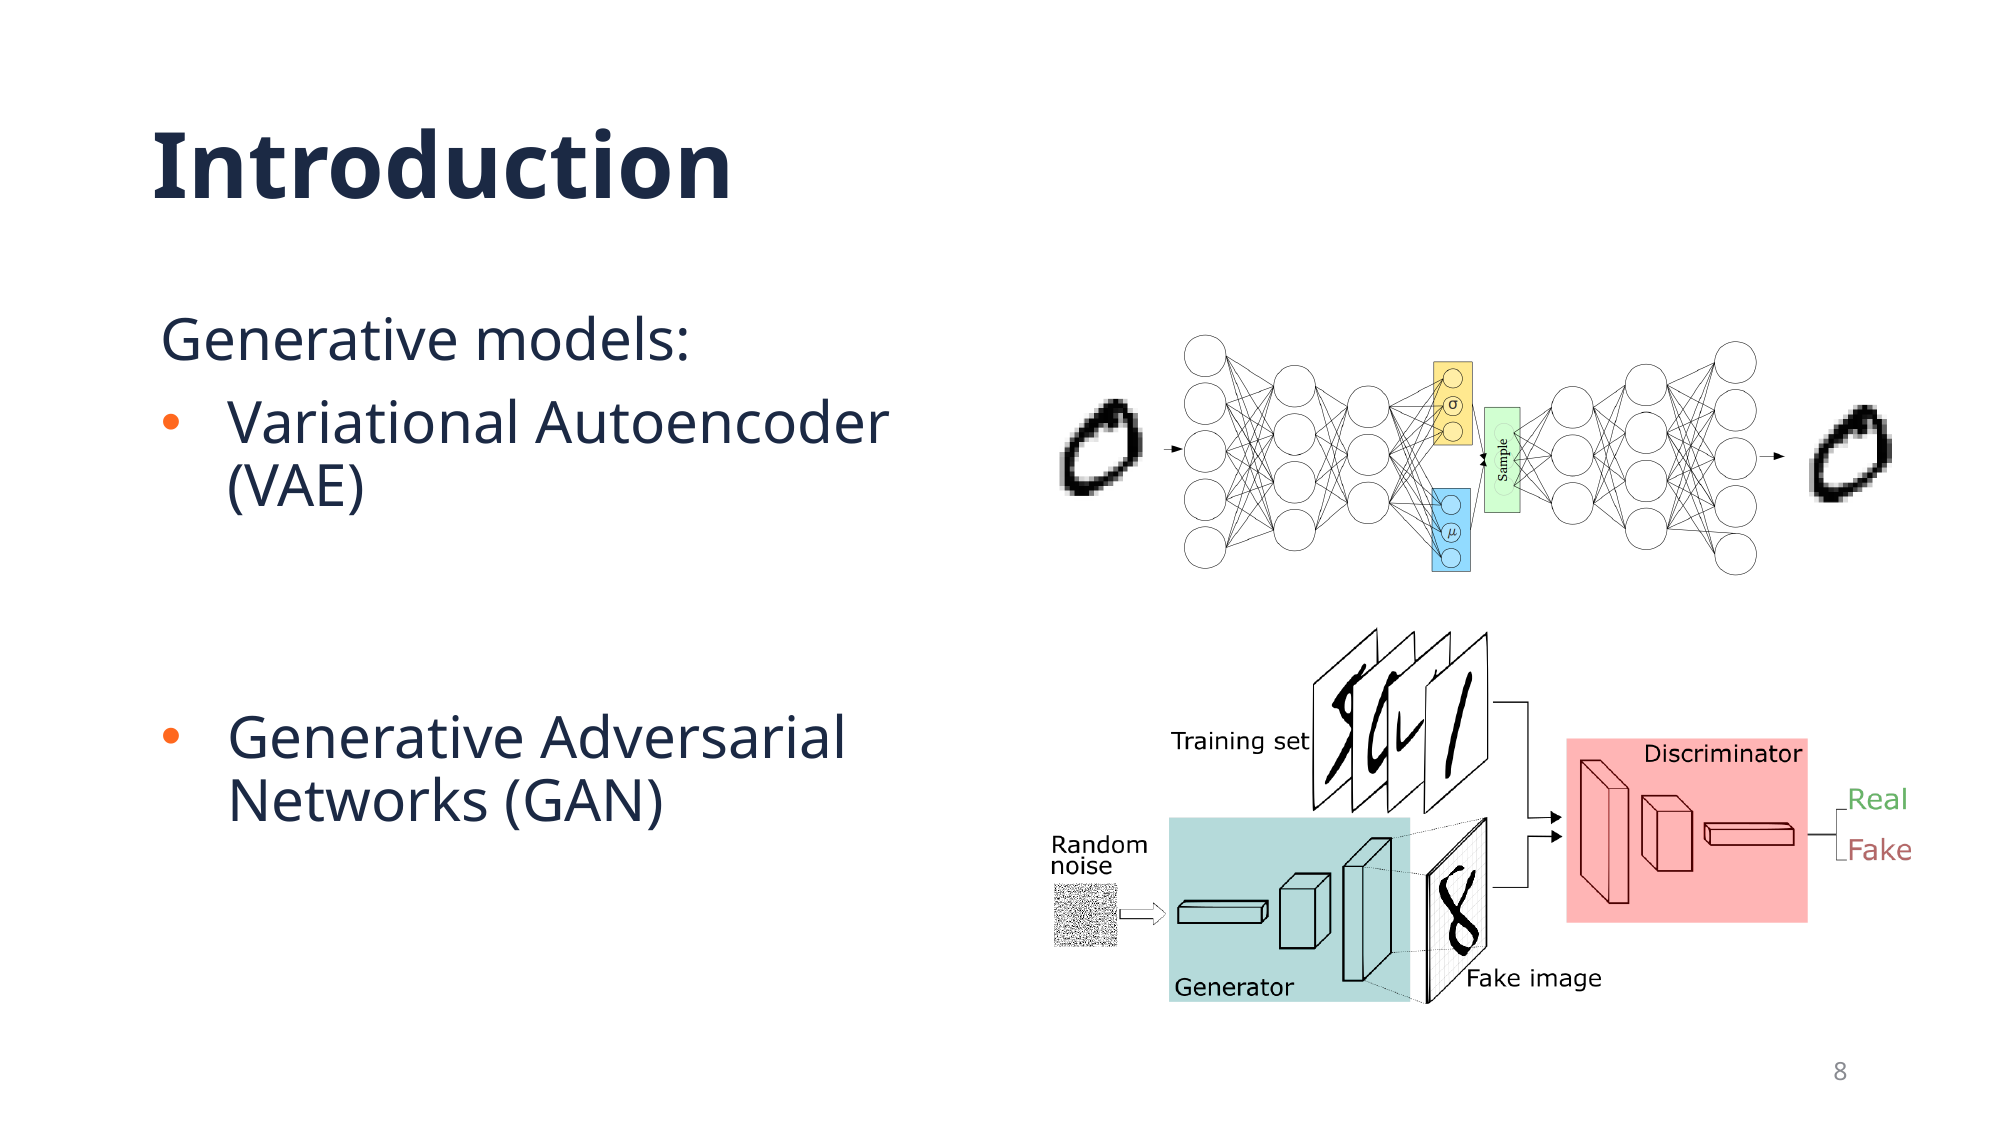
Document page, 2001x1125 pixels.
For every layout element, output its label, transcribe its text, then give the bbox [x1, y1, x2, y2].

picture [1047, 626, 1911, 1004]
title Introduction [137, 59, 1863, 278]
slide_number 8 [1412, 1042, 1863, 1103]
picture [1047, 328, 1911, 604]
list Generative models: Variational Autoencoder (VAE) Generative Adversarial Networks (GAN) [137, 302, 1000, 1004]
